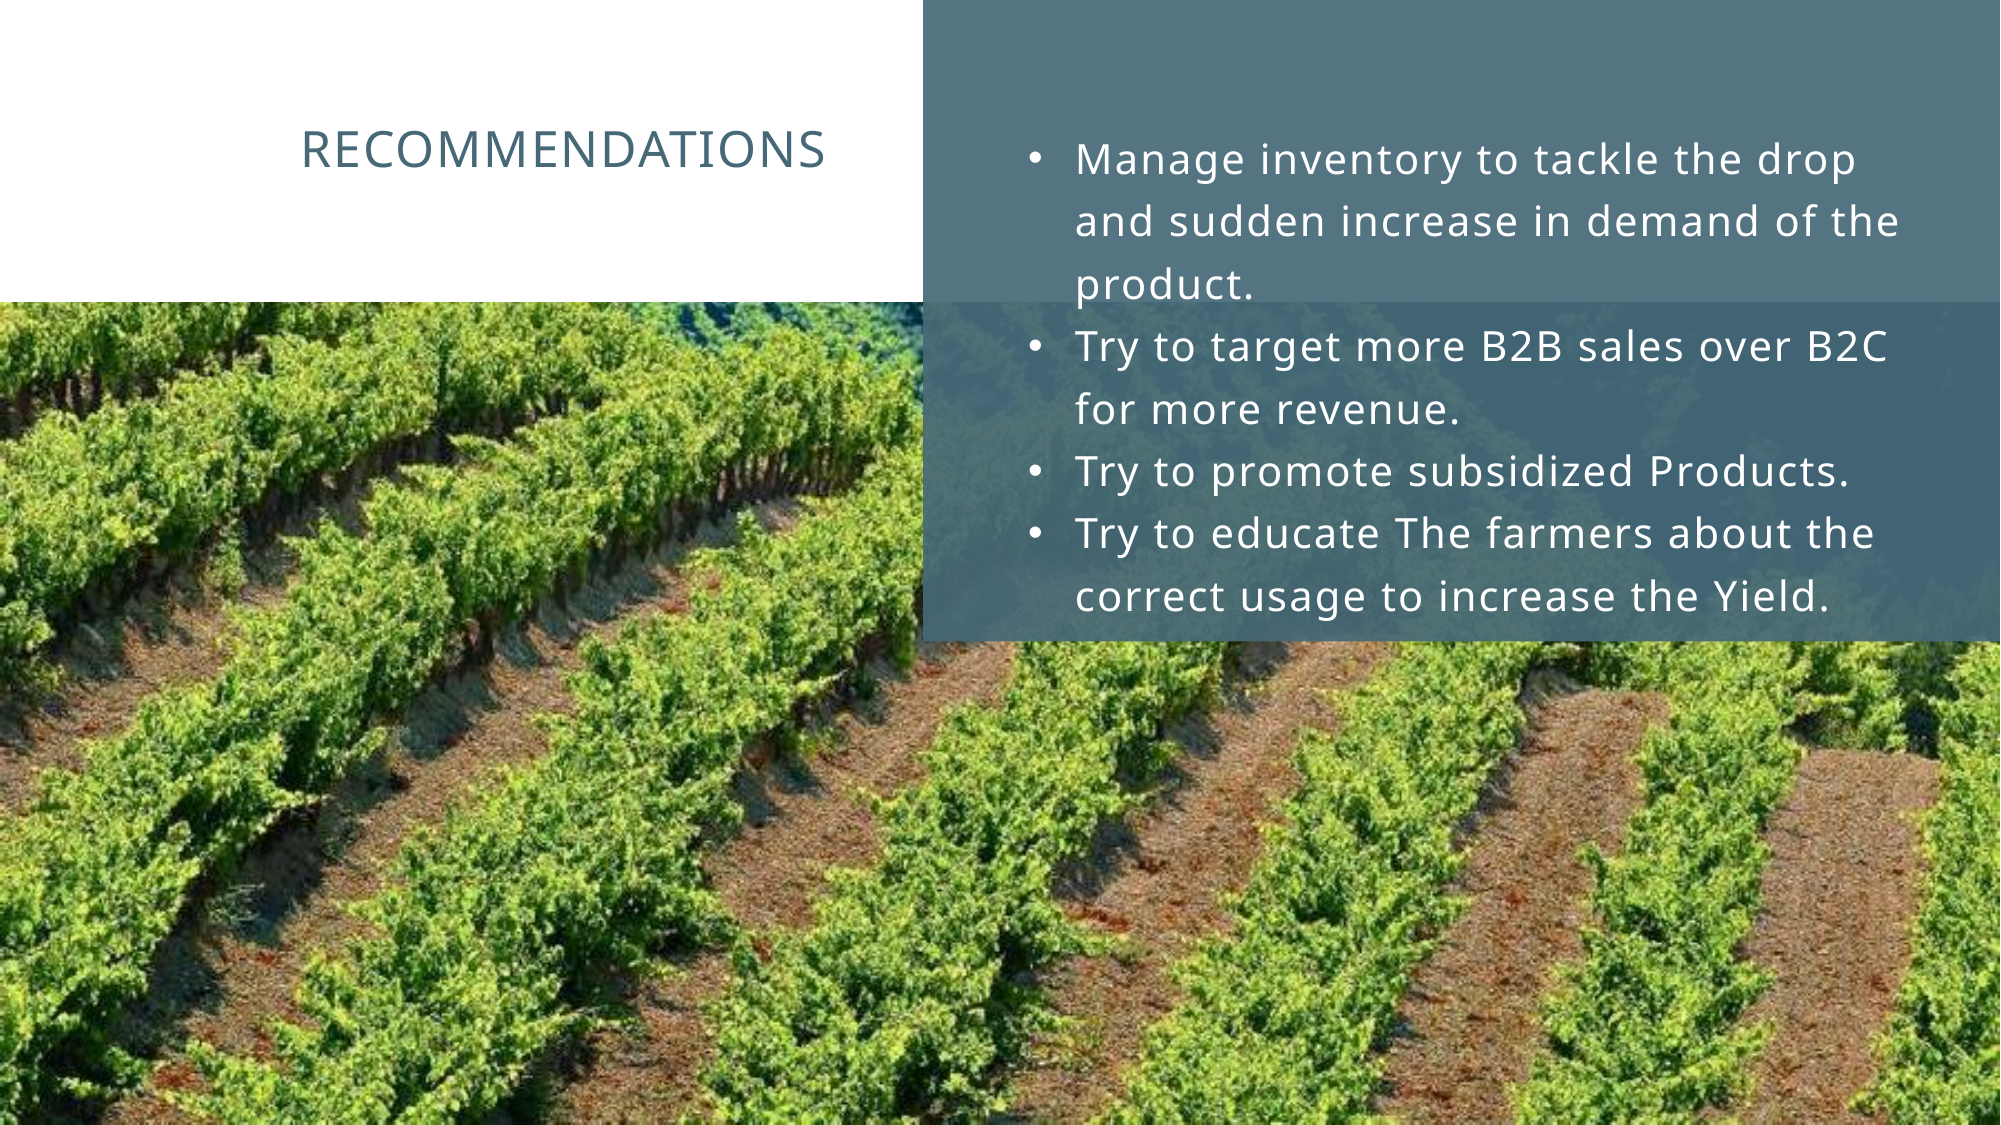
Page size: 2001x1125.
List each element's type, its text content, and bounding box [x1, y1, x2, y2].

picture [0, 302, 2000, 1125]
title recommendations [194, 0, 842, 302]
list Manage inventory to tackle the drop and sudden increase in demand of the product. Try to target more B2B sales over B2C for more revenue. Try to promote subsidized Products. Try to educate The farmers about the correct usage to increase the Yield. [923, 0, 2000, 302]
